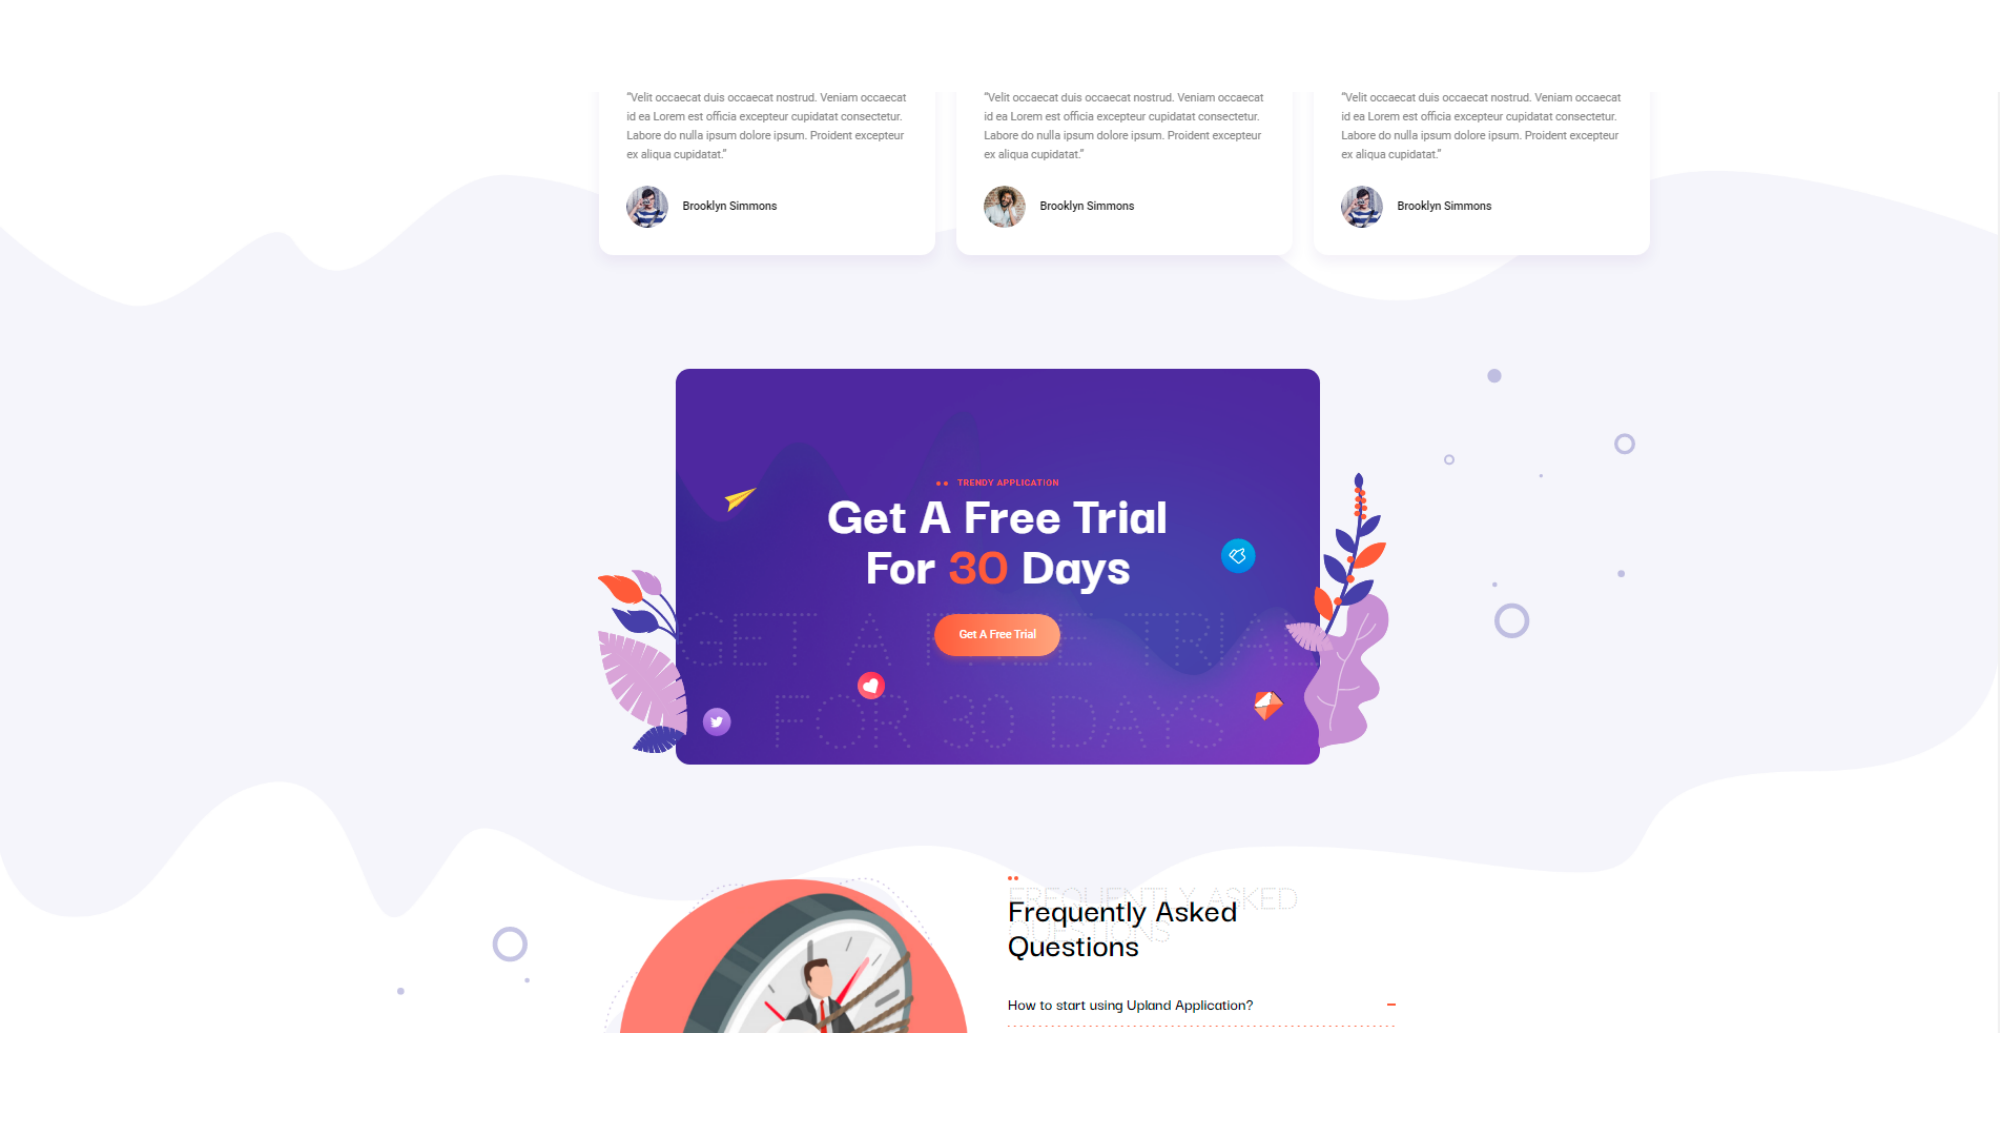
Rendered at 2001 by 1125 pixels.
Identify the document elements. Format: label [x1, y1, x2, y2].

picture [0, 92, 2000, 1033]
